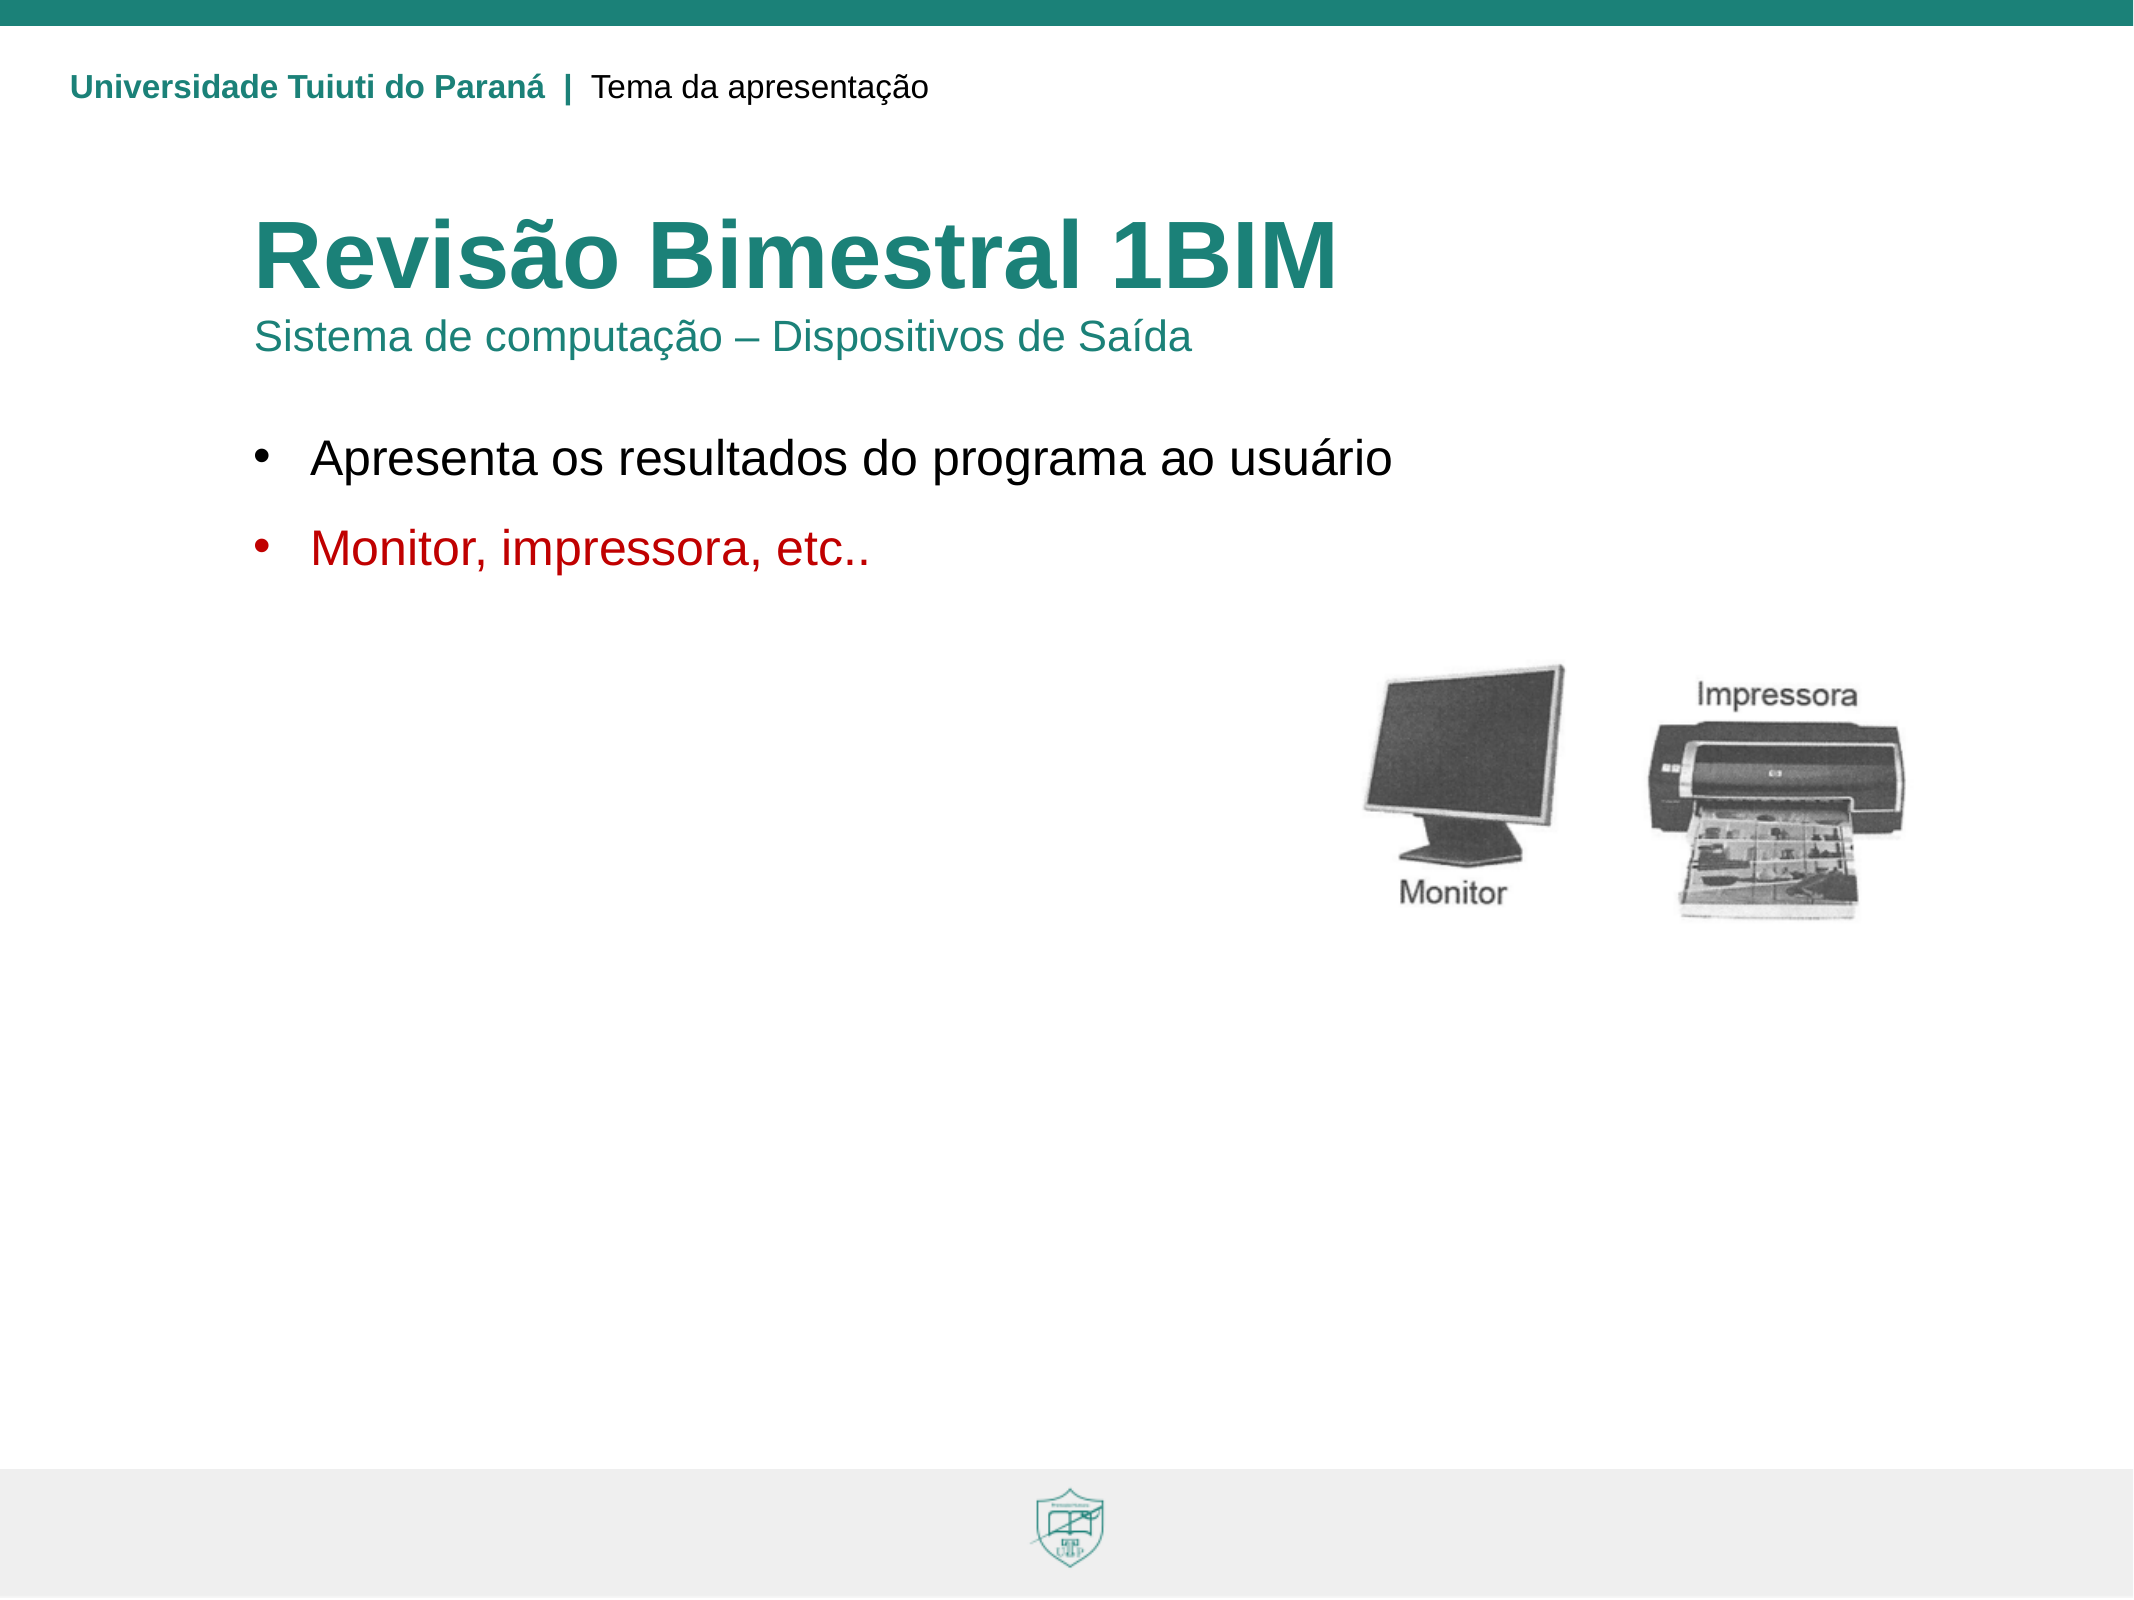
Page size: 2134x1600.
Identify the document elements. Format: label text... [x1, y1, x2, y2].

picture [1316, 644, 1920, 933]
picture [0, 0, 2134, 26]
text_box Revisão Bimestral 1BIM Sistema de computação – Dispositivos de Saída Apresenta os resultados do programa ao usuário Monitor, impressora, etc.. [247, 186, 1886, 582]
text_box Universidade Tuiuti do Paraná | Tema da apresentação [63, 59, 936, 112]
picture [0, 1469, 2134, 1598]
